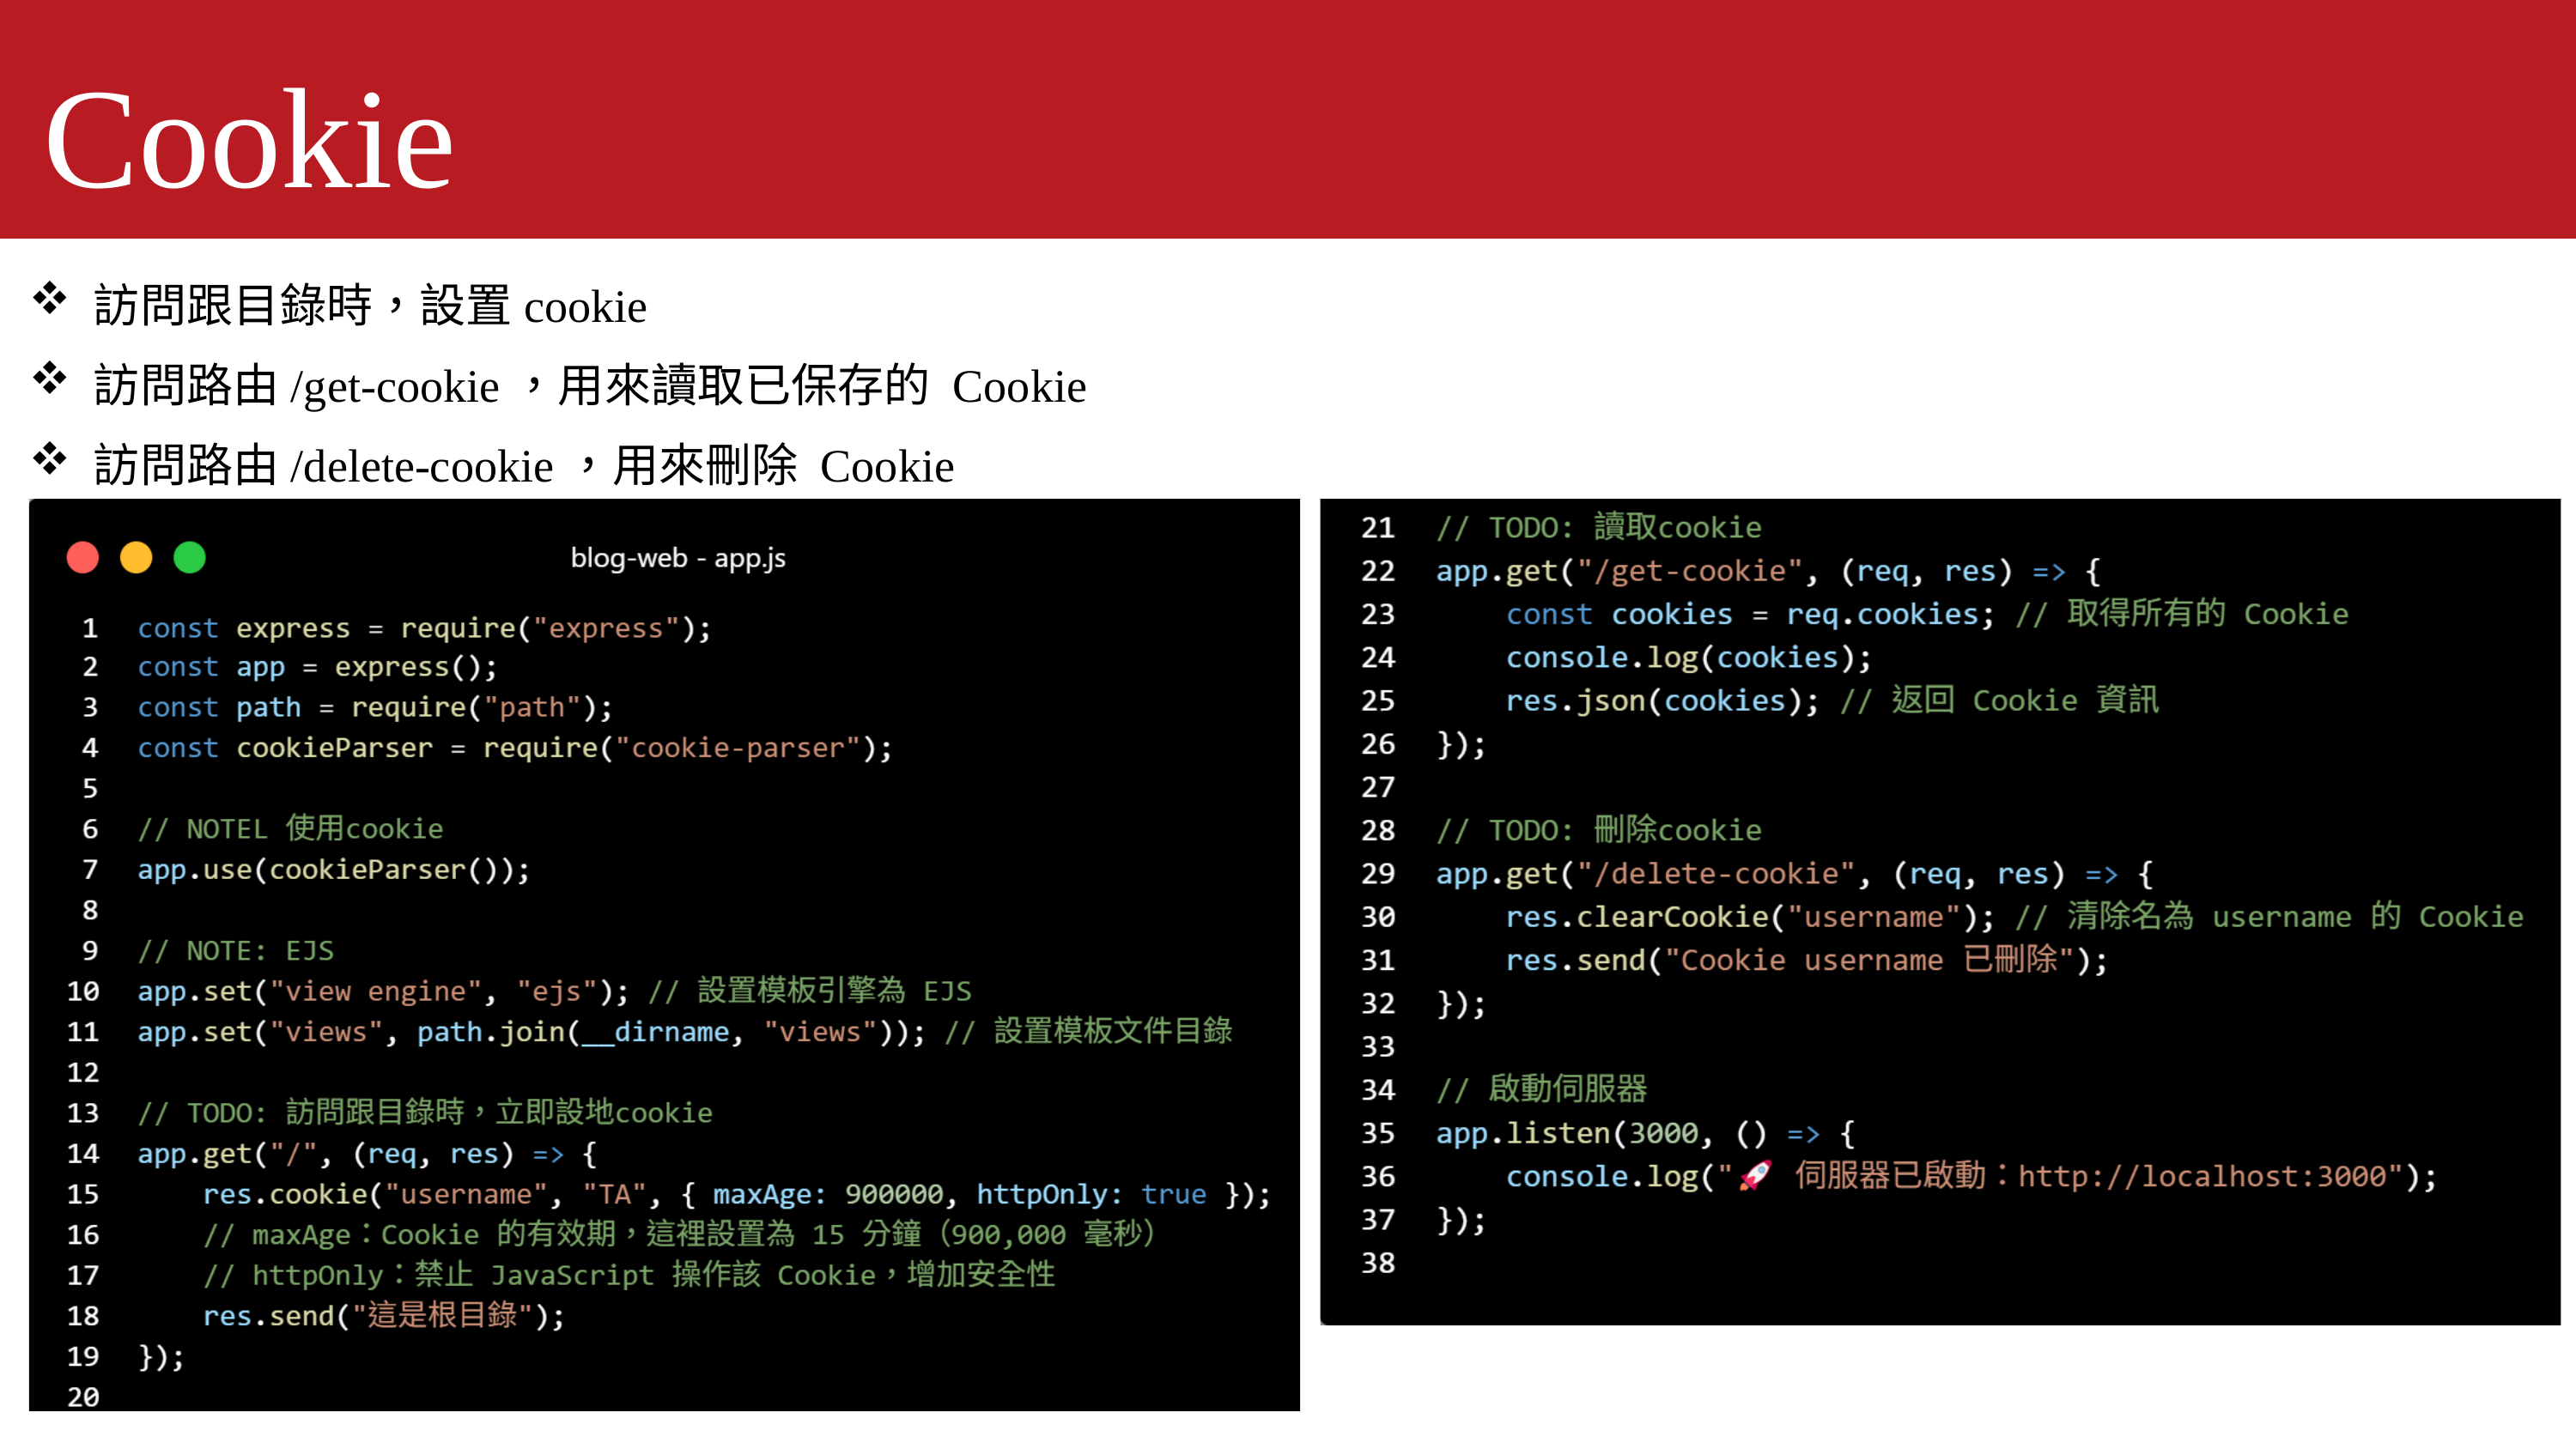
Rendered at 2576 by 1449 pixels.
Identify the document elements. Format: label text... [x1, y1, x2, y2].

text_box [0, 0, 2576, 239]
picture [1320, 499, 2561, 1325]
picture [28, 499, 1301, 1411]
text_box 訪問跟目錄時，設置cookie 訪問路由/get-cookie，用來讀取已保存的 Cookie 訪問路由/delete-cookie，用來刪除 Cookie [28, 251, 2168, 492]
